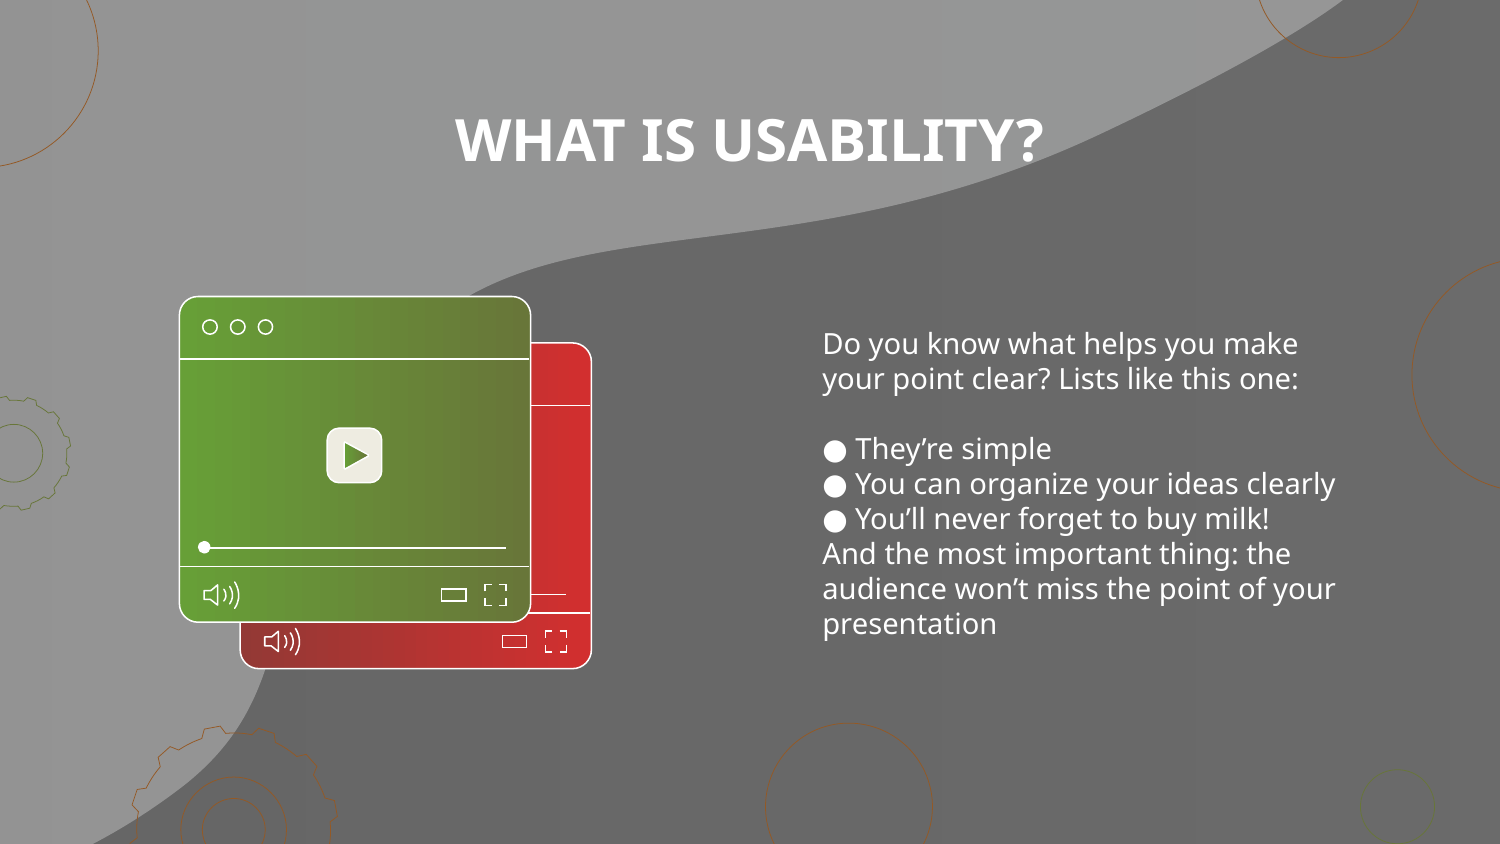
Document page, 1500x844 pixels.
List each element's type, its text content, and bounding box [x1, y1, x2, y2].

title WHAT IS USABILITY? [116, 107, 1383, 168]
list Do you know what helps you make your point clear? Lists like this one: ● They’re simple ● You can organize your ideas clearly ● You’ll never forget to buy milk! And the most important thing: the audience won’t miss the point of your presentation [807, 278, 1361, 687]
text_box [179, 296, 592, 669]
